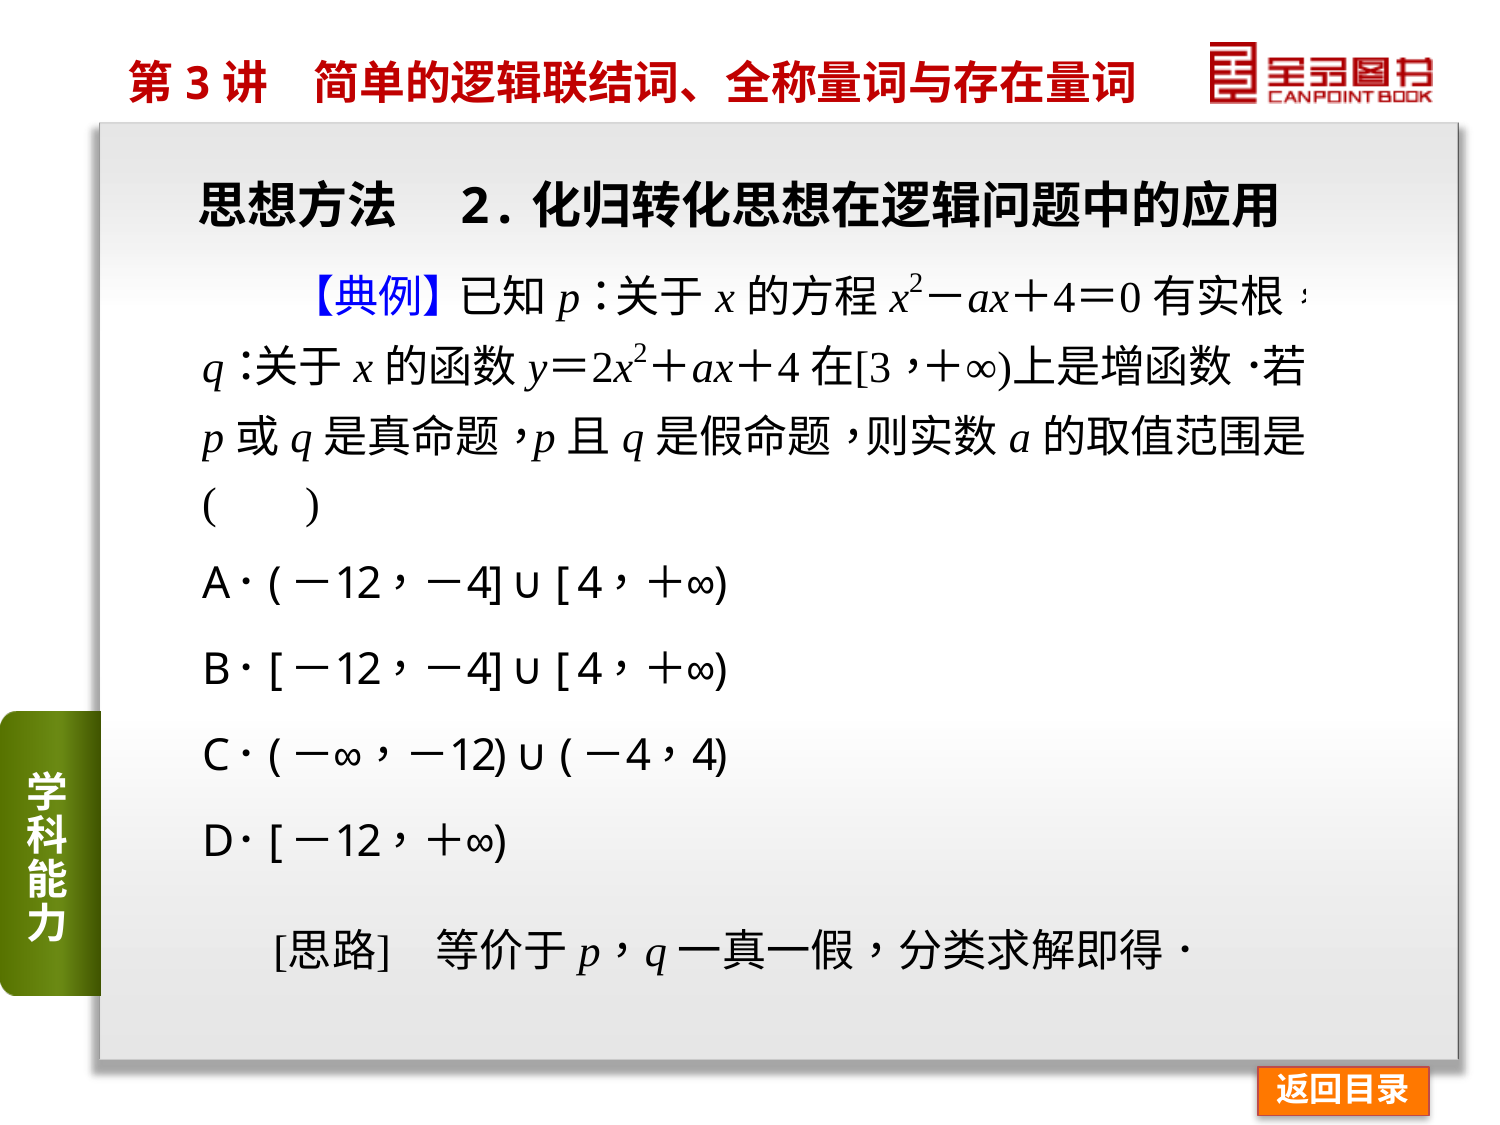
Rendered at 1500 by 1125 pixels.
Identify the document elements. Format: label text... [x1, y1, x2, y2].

text_box 思想方法 2.化归转化思想在逻辑问题中的应用 [183, 153, 1483, 1040]
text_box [184, 921, 1290, 1125]
picture [79, 115, 1477, 1087]
text_box 第3讲 简单的逻辑联结词、全称量词与存在量词 [112, 42, 1211, 121]
picture [1211, 42, 1433, 104]
picture [1290, 1040, 1477, 1087]
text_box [0, 711, 101, 1055]
text_box 返回目录 [1294, 1066, 1430, 1116]
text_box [201, 267, 1307, 915]
